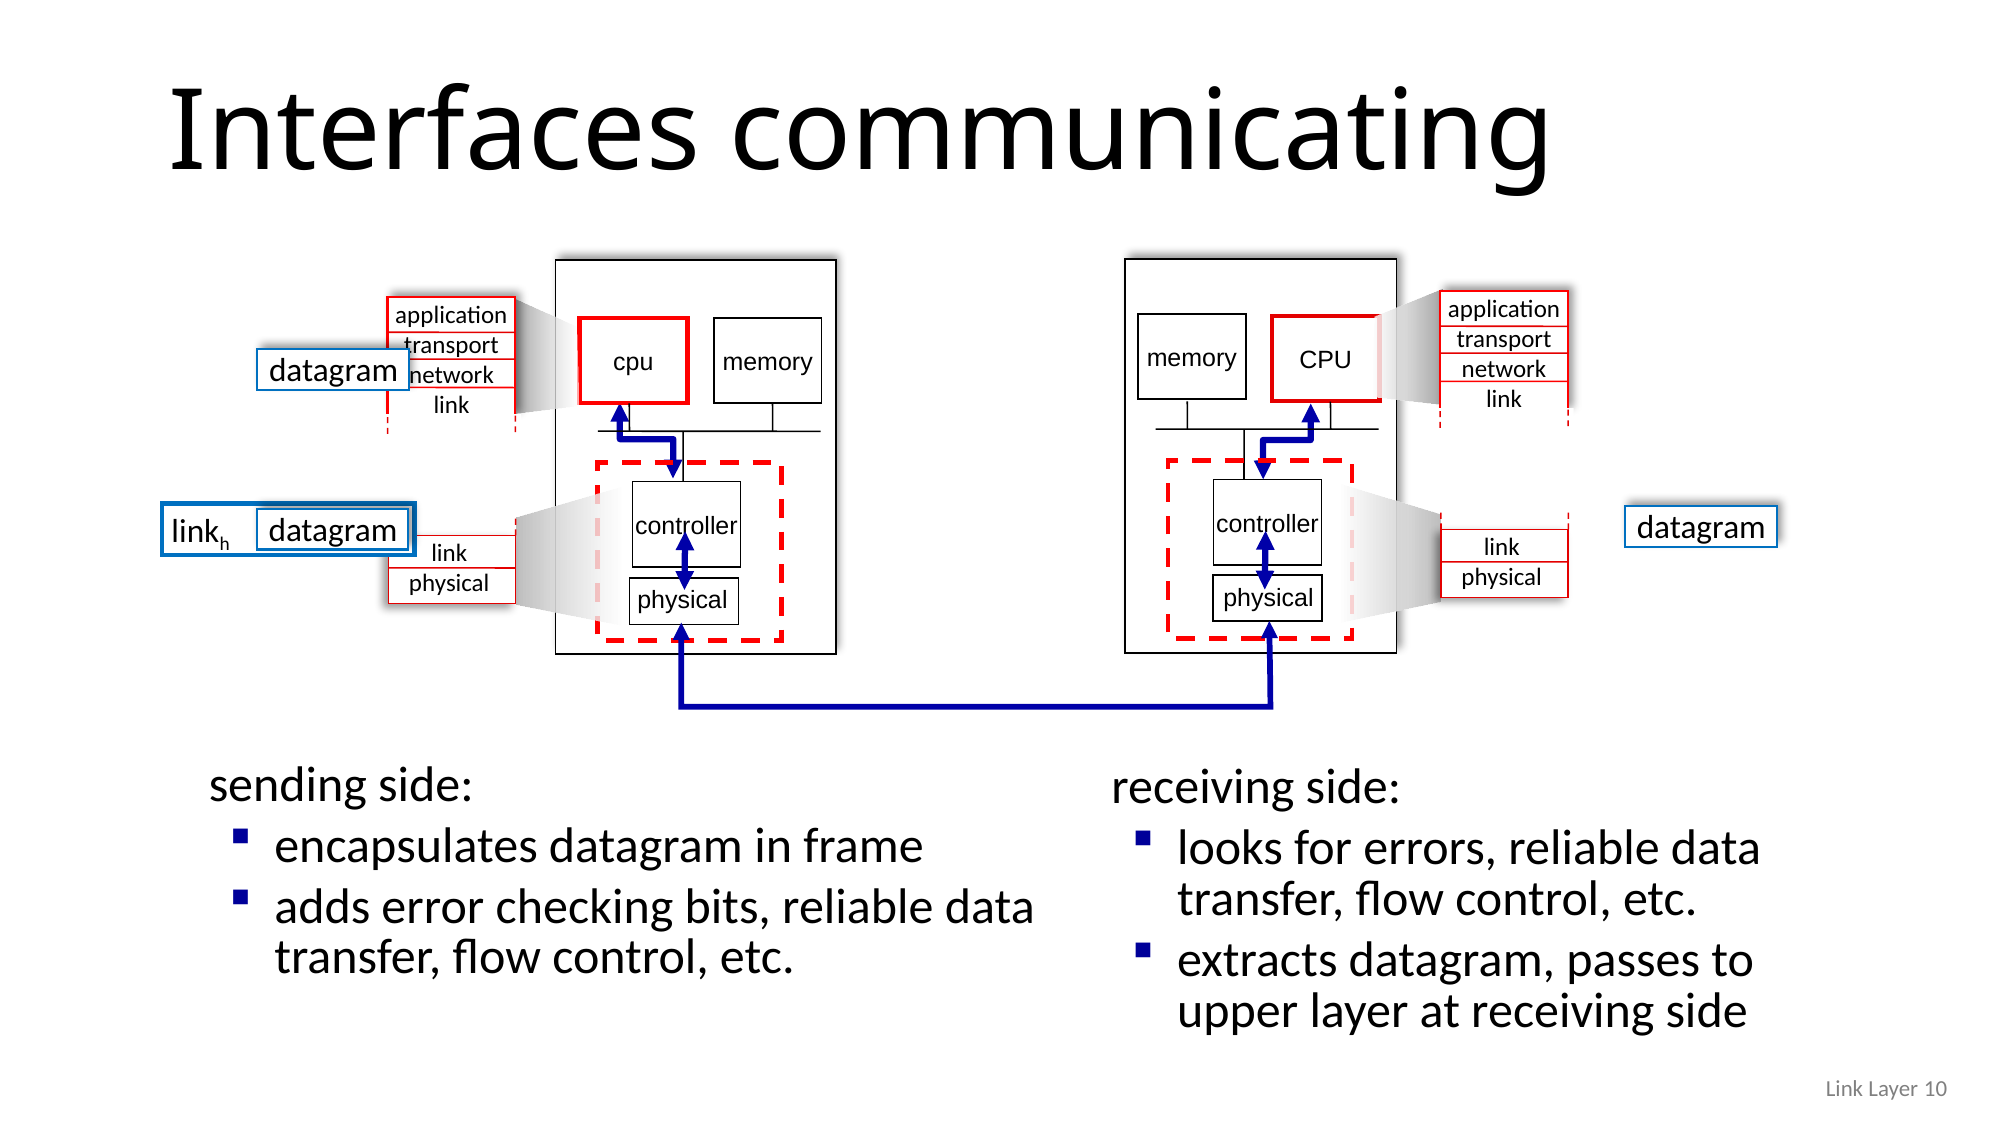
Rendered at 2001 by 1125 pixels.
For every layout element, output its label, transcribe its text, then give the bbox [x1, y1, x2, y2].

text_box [377, 291, 625, 626]
text_box receiving side: looks for errors, reliable data transfer, flow control, etc. extracts datagram, passes to upper layer at receiving side [1096, 755, 1889, 1060]
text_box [156, 501, 427, 557]
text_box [1125, 259, 1397, 654]
text_box sending side: encapsulates datagram in frame adds error checking bits, reliable data transfer, flow control, etc. [193, 752, 1055, 1071]
title Interfaces communicating [153, 59, 1879, 207]
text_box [1337, 285, 1577, 623]
text_box [680, 621, 1272, 708]
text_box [555, 260, 836, 655]
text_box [1622, 498, 1795, 554]
slide_number Link Layer 10 [1512, 1056, 1963, 1117]
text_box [254, 341, 427, 397]
